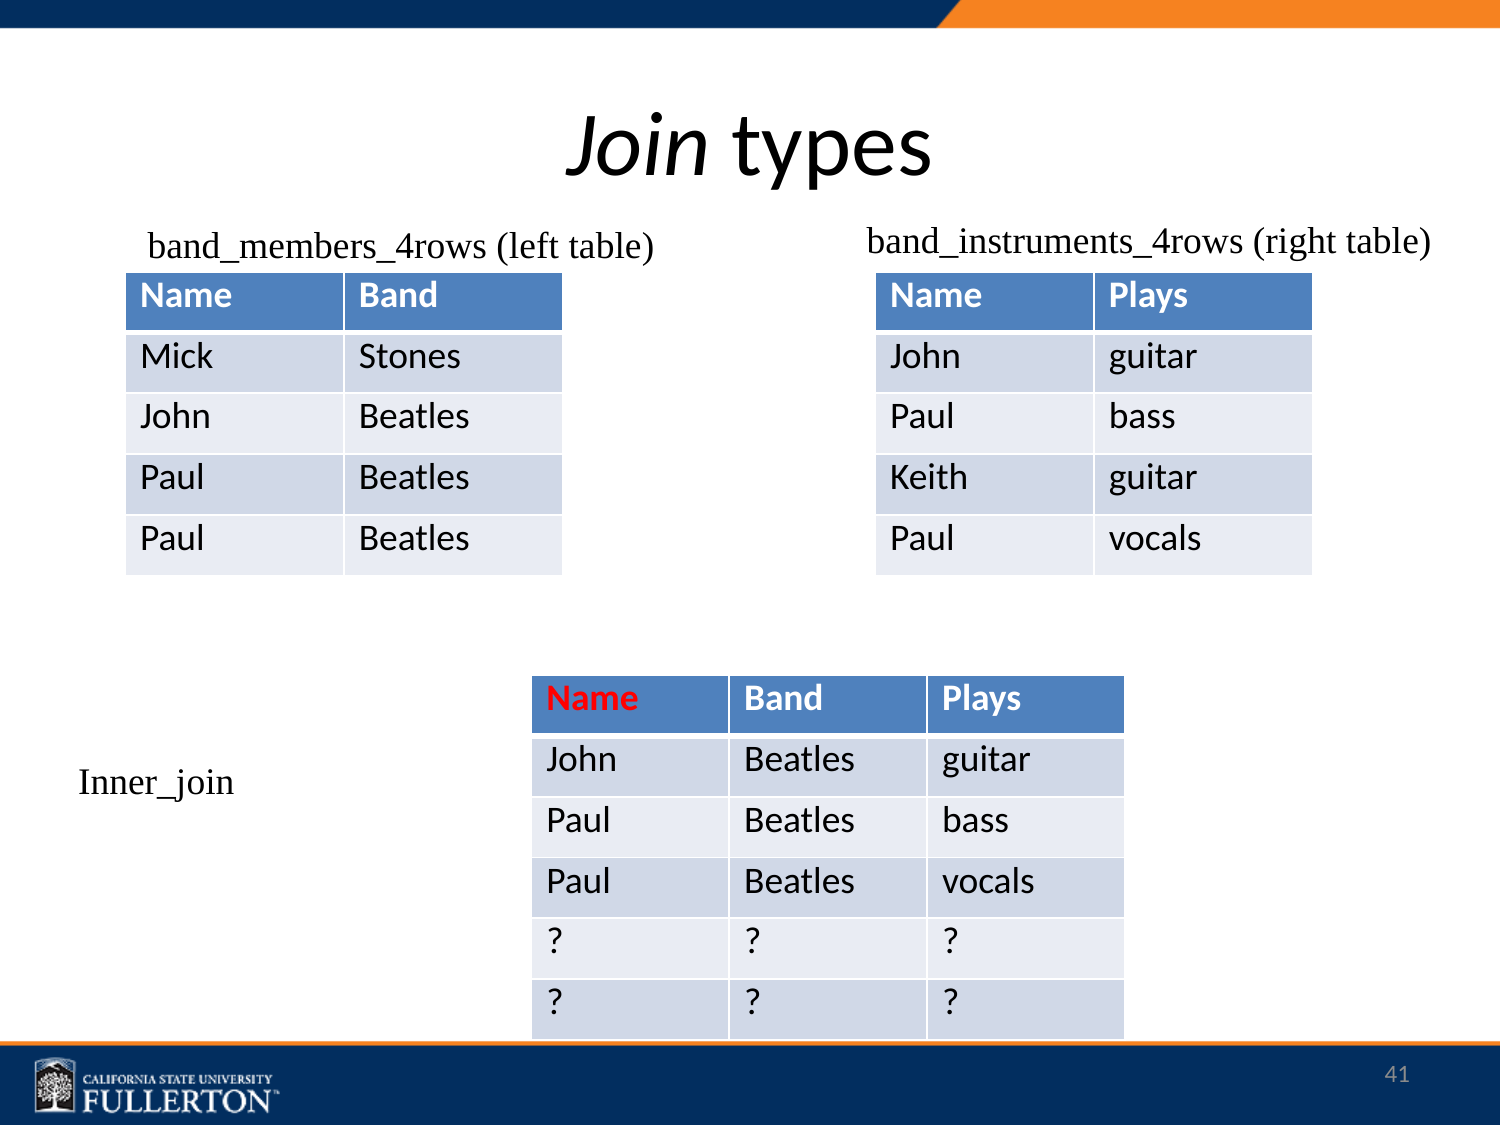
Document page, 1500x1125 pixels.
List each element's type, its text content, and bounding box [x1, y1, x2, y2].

table_cell Beatles [345, 394, 562, 453]
table_cell Mick [126, 335, 343, 392]
table_cell ? [532, 980, 728, 1039]
picture [0, 0, 1500, 1125]
table_cell ? [730, 980, 926, 1039]
table_cell ? [532, 919, 728, 978]
table_cell Beatles [730, 739, 926, 796]
table_cell Paul [126, 516, 343, 575]
text_box band_members_4rows (left table) [132, 213, 670, 274]
table_cell John [126, 394, 343, 453]
table_cell Beatles [730, 858, 926, 917]
table_cell John [876, 335, 1093, 392]
table_cell Paul [532, 798, 728, 857]
table_cell Beatles [345, 455, 562, 514]
table_cell ? [928, 919, 1124, 978]
table_cell John [532, 739, 728, 796]
table_cell Beatles [730, 798, 926, 857]
title Join types [75, 45, 1425, 233]
text_box band_instruments_4rows (right table) [851, 208, 1448, 269]
table_header Band [345, 274, 562, 330]
table_cell Paul [532, 858, 728, 917]
table_cell Stones [345, 335, 562, 392]
table_cell ? [730, 919, 926, 978]
table_cell guitar [928, 739, 1124, 796]
table_cell Keith [876, 455, 1093, 514]
table_cell vocals [928, 858, 1124, 917]
table_cell Beatles [345, 516, 562, 575]
slide_number 41 [1074, 1042, 1425, 1103]
table_cell guitar [1095, 335, 1312, 392]
table_header Name [876, 273, 1093, 330]
table_cell Paul [876, 394, 1093, 453]
table_header Plays [928, 676, 1124, 733]
table_cell Paul [126, 455, 343, 514]
table_header Band [730, 676, 926, 733]
table_cell vocals [1095, 516, 1312, 575]
table_cell ? [928, 980, 1124, 1039]
table_cell bass [1095, 394, 1312, 453]
table_header Name [532, 676, 728, 733]
table_header Plays [1095, 273, 1312, 330]
text_box Inner_join [63, 749, 250, 810]
table_header Name [126, 273, 343, 330]
table_cell bass [928, 798, 1124, 857]
table_cell Paul [876, 516, 1093, 575]
table_cell guitar [1095, 455, 1312, 514]
